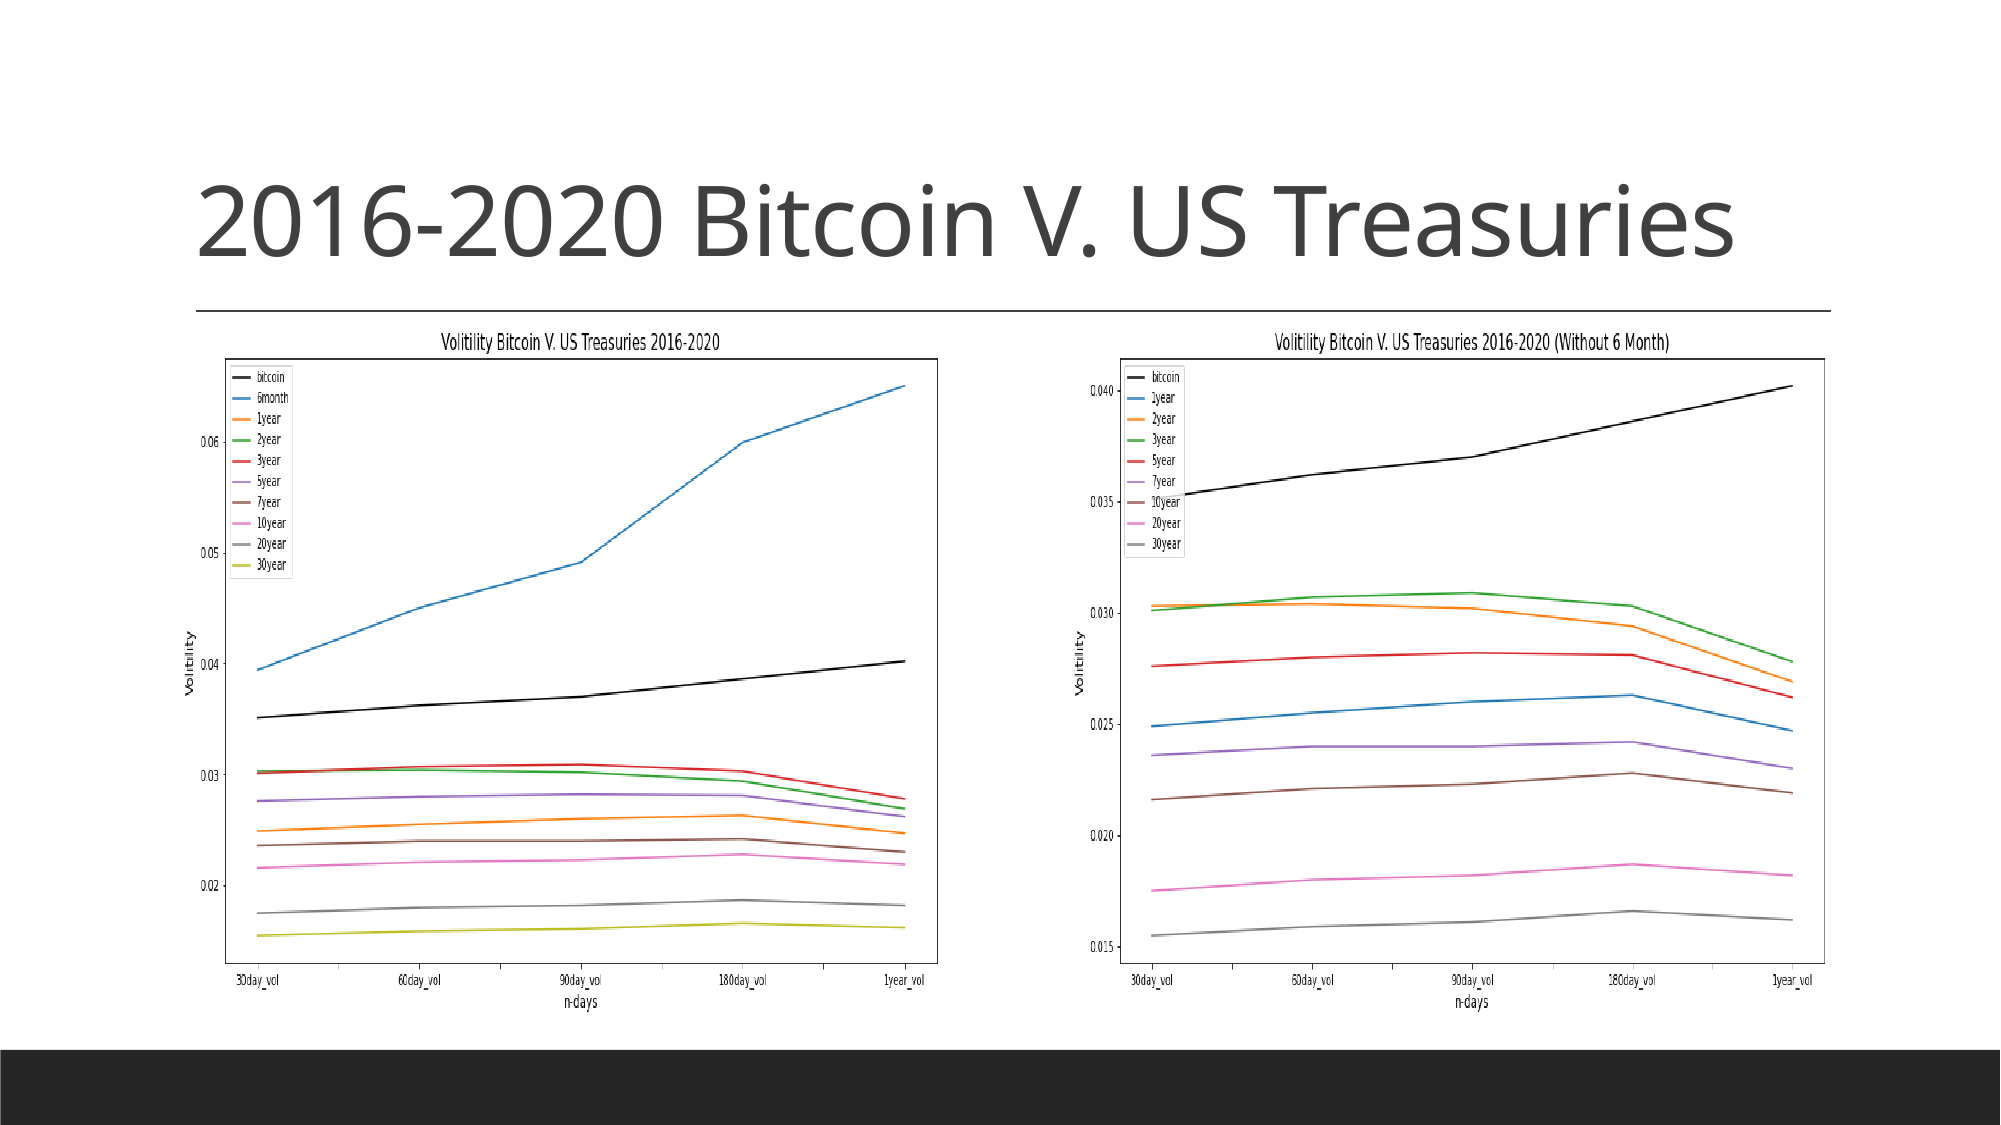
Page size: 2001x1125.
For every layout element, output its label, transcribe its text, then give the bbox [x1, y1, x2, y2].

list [1068, 324, 1831, 1022]
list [179, 324, 942, 1022]
title 2016-2020 Bitcoin V. US Treasuries [180, 47, 1830, 285]
